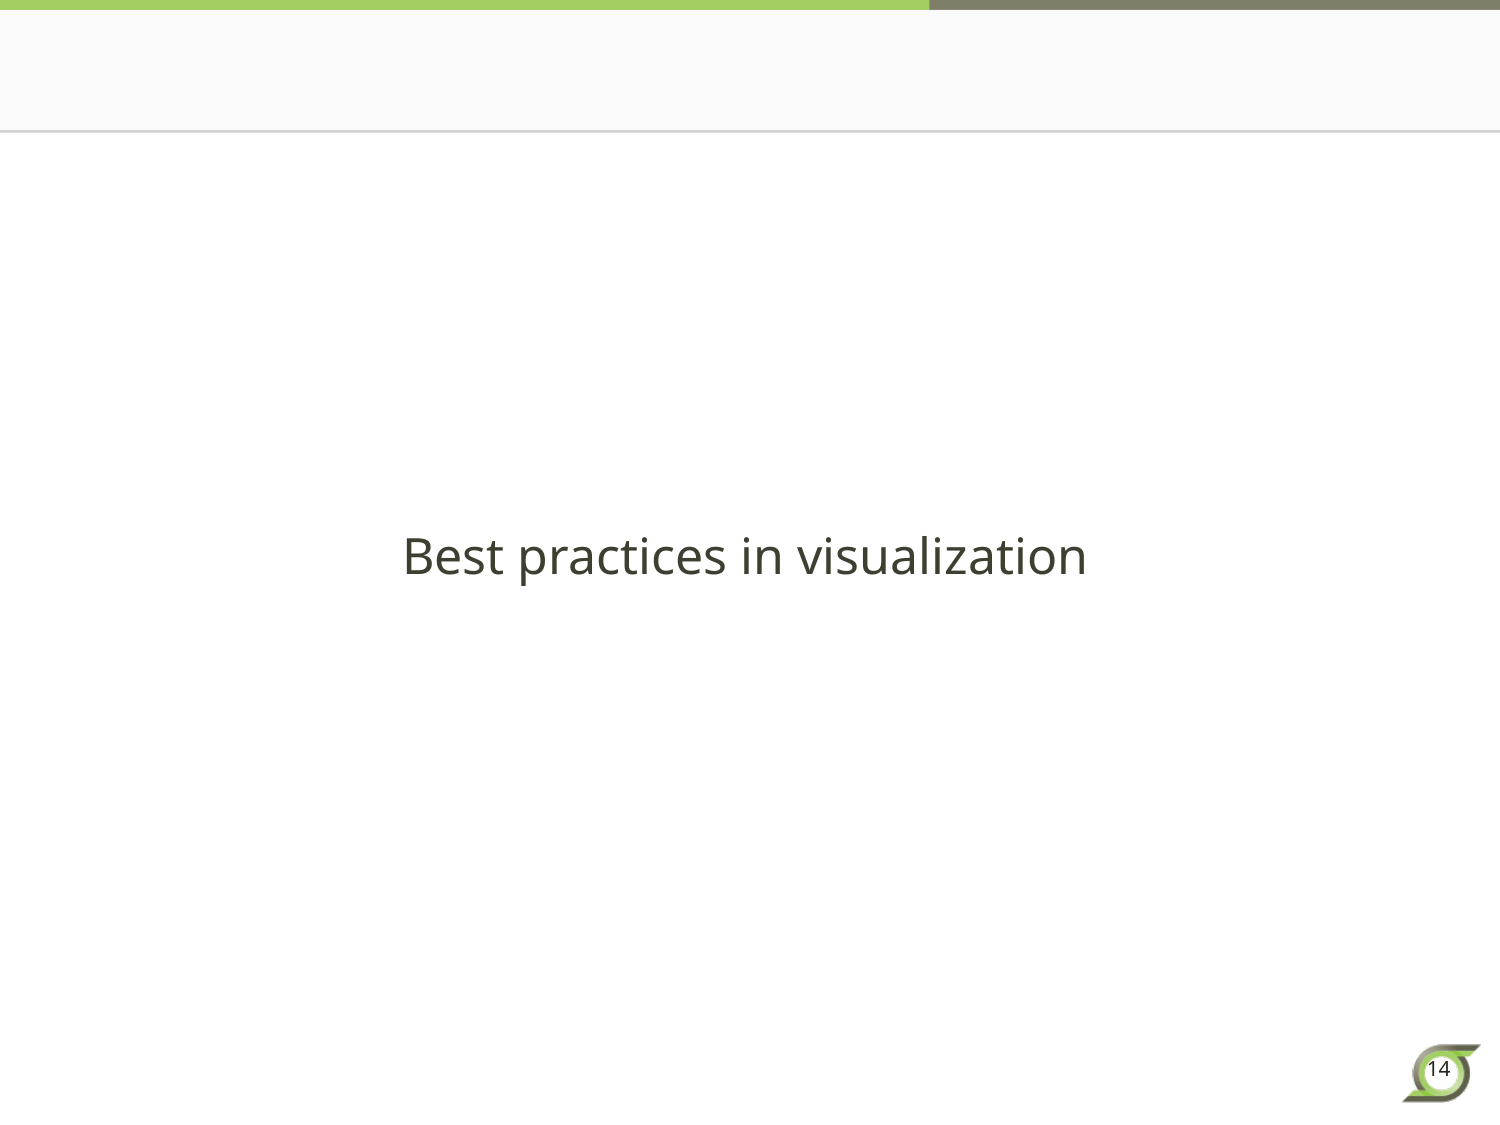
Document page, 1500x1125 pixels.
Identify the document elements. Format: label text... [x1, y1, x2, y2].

list Best practices in visualization [37, 166, 1454, 1007]
